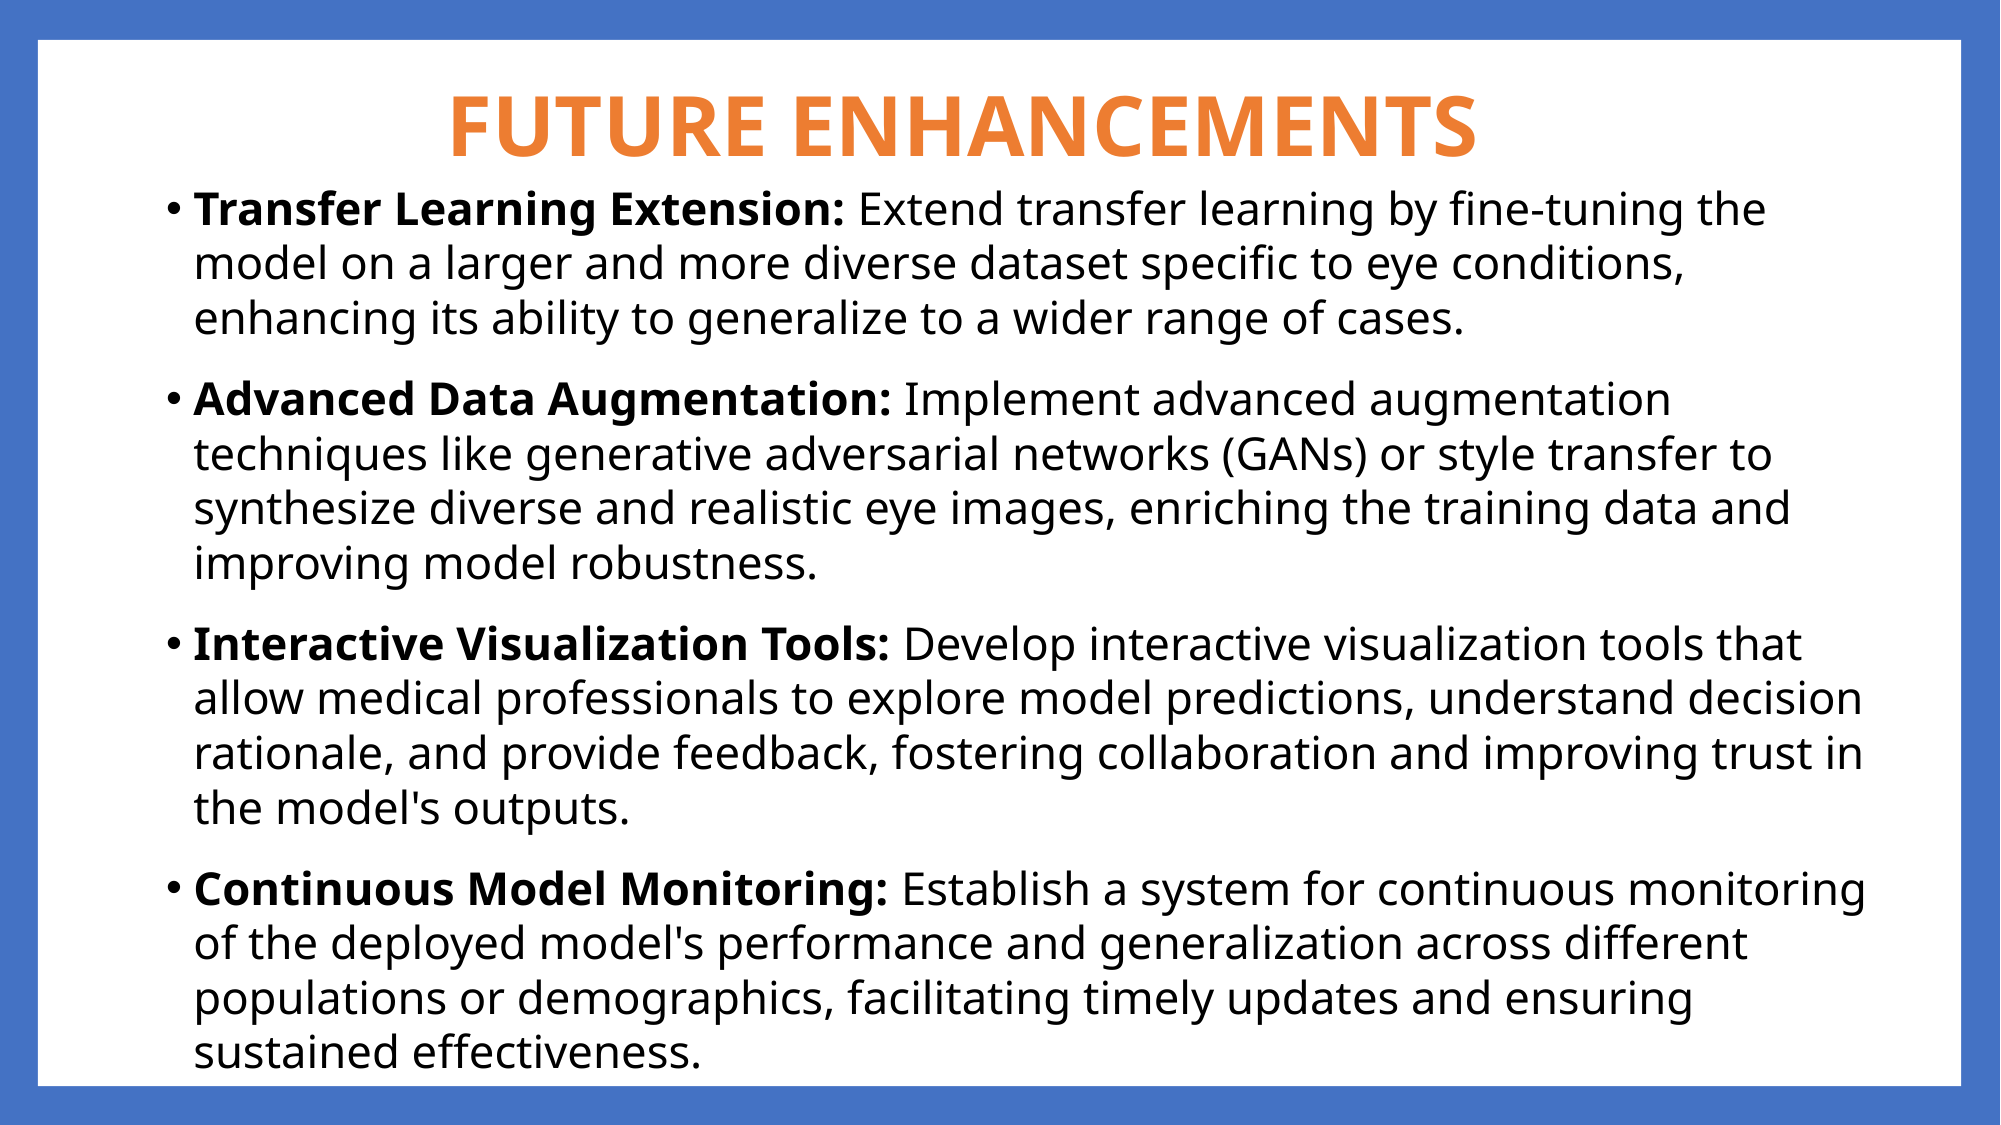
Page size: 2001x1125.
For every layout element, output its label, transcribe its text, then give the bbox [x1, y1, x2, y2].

title FUTURE ENHANCEMENTS [431, 17, 2000, 241]
list Transfer Learning Extension: Extend transfer learning by fine-tuning the model on a larger and more diverse dataset specific to eye conditions, enhancing its ability to generalize to a wider range of cases. Advanced Data Augmentation: Implement advanced augmentation techniques like generative adversarial networks (GANs) or style transfer to synthesize diverse and realistic eye images, enriching the training data and improving model robustness. Interactive Visualization Tools: Develop interactive visualization tools that allow medical professionals to explore model predictions, understand decision rationale, and provide feedback, fostering collaboration and improving trust in the model's outputs. Continuous Model Monitoring: Establish a system for continuous monitoring of the deployed model's performance and generalization across different populations or demographics, facilitating timely updates and ensuring sustained effectiveness. [144, 172, 1897, 1090]
